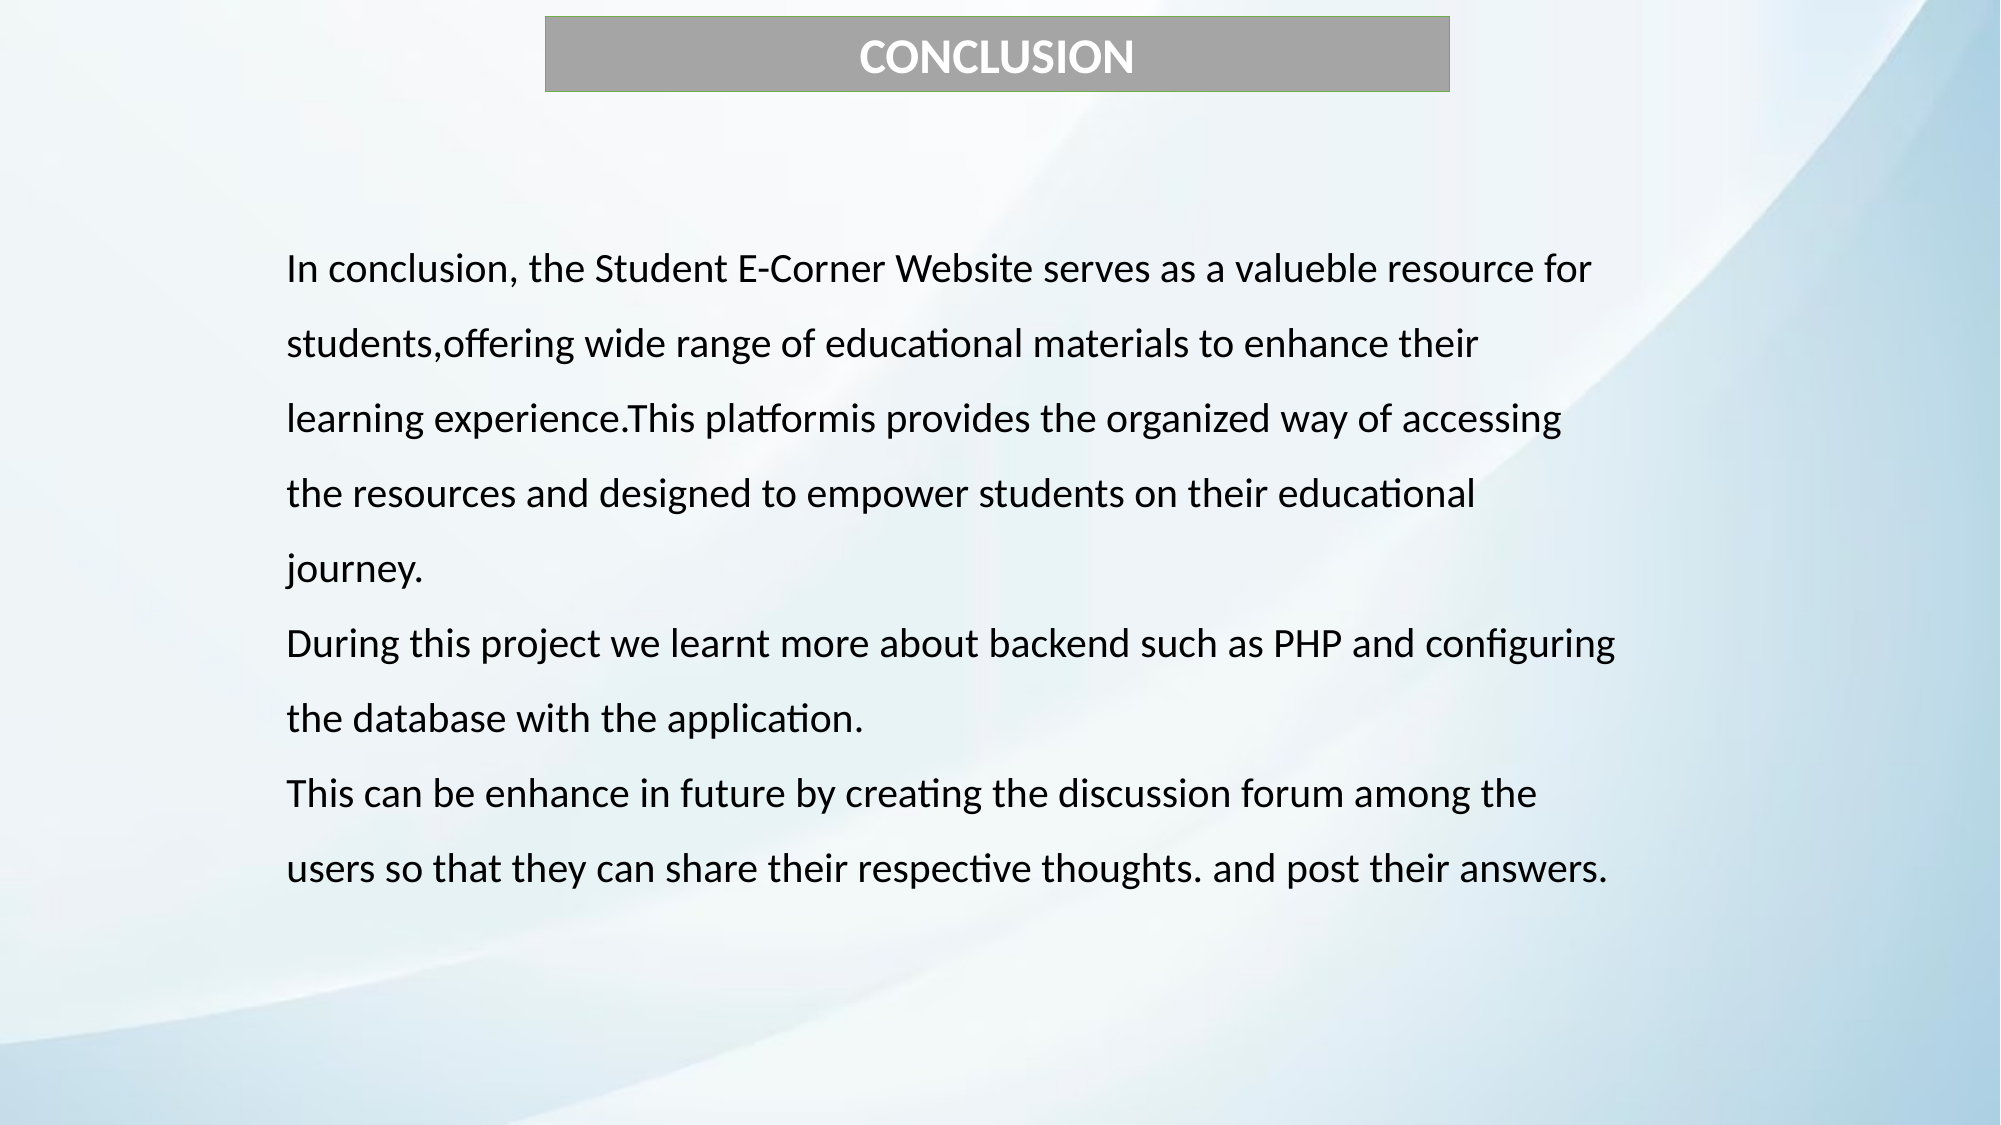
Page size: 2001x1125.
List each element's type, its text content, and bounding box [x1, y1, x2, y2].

text_box In conclusion, the Student E-Corner Website serves as a valueble resource for students,offering wide range of educational materials to enhance their learning experience.This platformis provides the organized way of accessing the resources and designed to empower students on their educational journey. During this project we learnt more about backend such as PHP and configuring the database with the application. This can be enhance in future by creating the discussion forum among the users so that they can share their respective thoughts. and post their answers. [271, 208, 1639, 899]
picture [0, 0, 2001, 1125]
text_box CONCLUSION [545, 16, 1450, 92]
